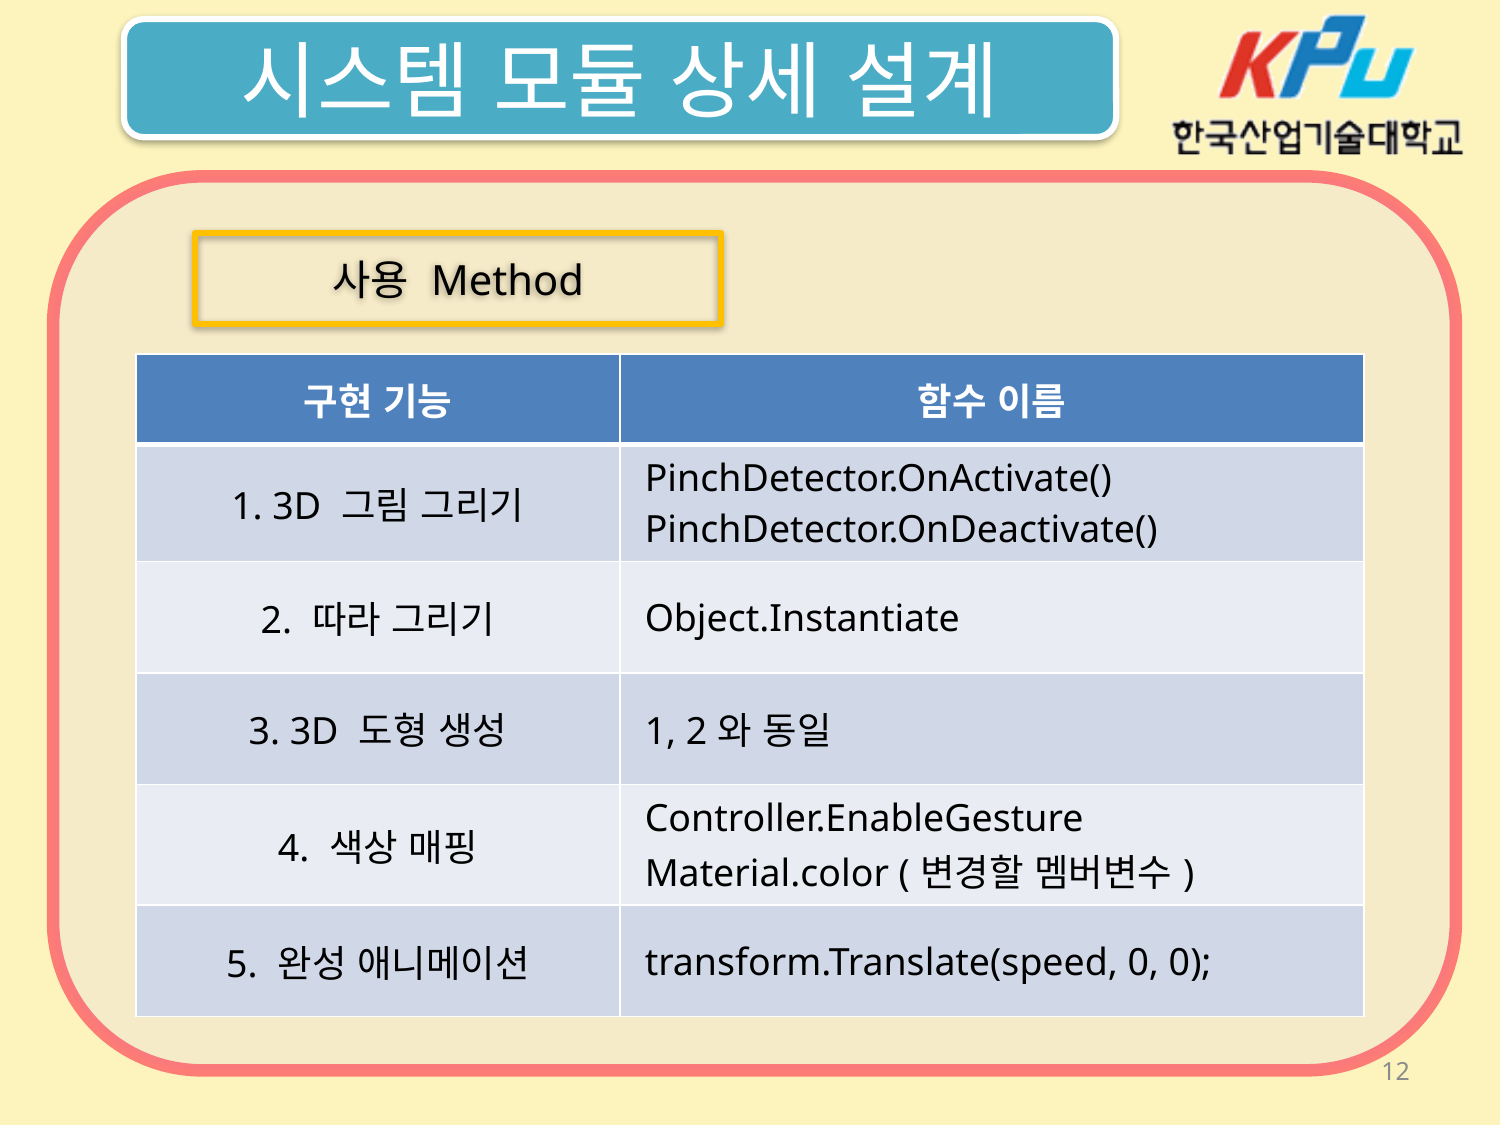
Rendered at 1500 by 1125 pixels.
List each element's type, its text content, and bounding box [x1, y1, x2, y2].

slide_number 12 [1074, 1042, 1425, 1103]
picture [1115, 0, 1500, 158]
table_header 함수 이름 [621, 355, 1363, 442]
table_cell Object.Instantiate [621, 562, 1363, 672]
table_cell PinchDetector.OnActivate() PinchDetector.OnDeactivate() [621, 447, 1363, 561]
text_box 시스템 모듈 상세 설계 [120, 15, 1110, 141]
table_cell 3. 3D 도형 생성 [137, 674, 619, 784]
table_cell transform.Translate(speed, 0, 0); [621, 906, 1363, 1016]
table_cell Controller.EnableGesture Material.color (변경할 멤버변수) [621, 785, 1363, 904]
table_cell 1, 2와 동일 [621, 674, 1363, 784]
table_cell 1. 3D 그림 그리기 [137, 447, 619, 561]
text_box [50, 174, 1459, 1073]
table_cell 2. 따라 그리기 [137, 562, 619, 672]
text_box 사용 Method [194, 232, 722, 325]
table_cell 5. 완성 애니메이션 [137, 906, 619, 1016]
table_cell 4. 색상 매핑 [137, 785, 619, 904]
table_header 구현 기능 [137, 355, 619, 442]
